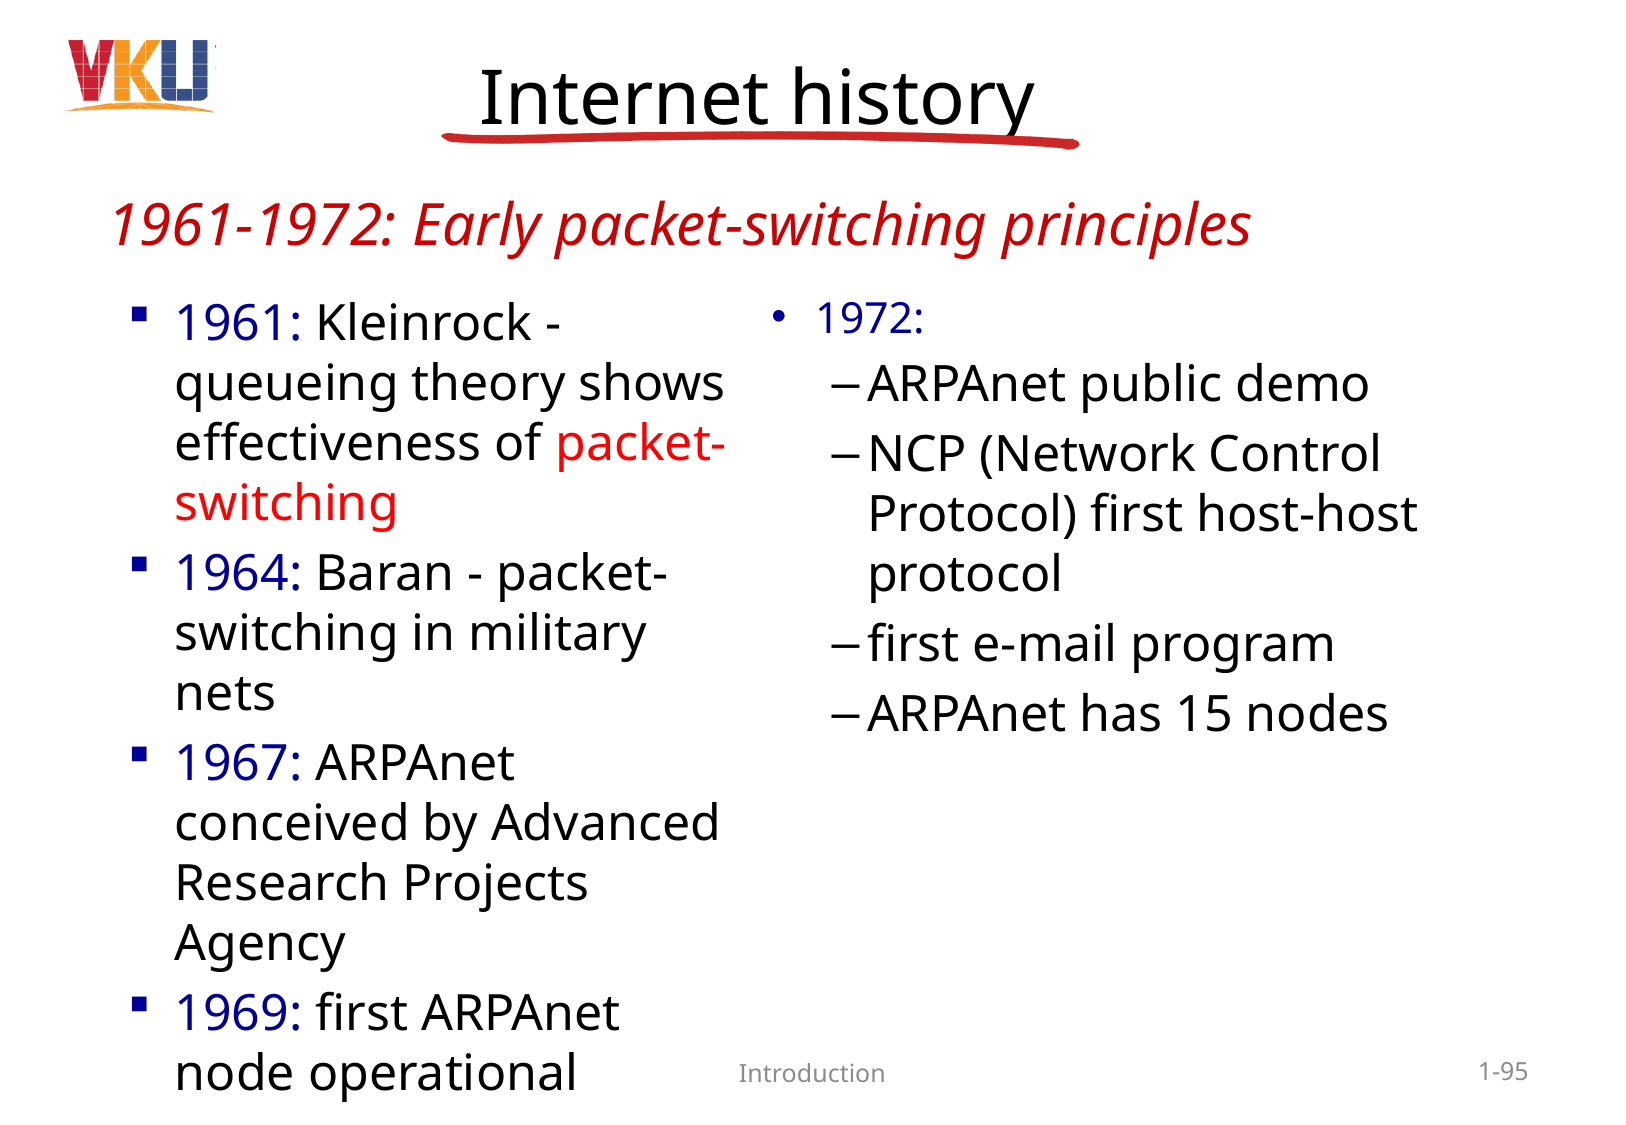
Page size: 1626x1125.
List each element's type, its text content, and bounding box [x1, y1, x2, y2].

list 1972: ARPAnet public demo NCP (Network Control Protocol) first host-host protocol first e-mail program ARPAnet has 15 nodes [756, 282, 1607, 754]
text_box 1961-1972: Early packet-switching principles [93, 168, 1475, 275]
picture [54, 27, 222, 122]
title Internet history [67, 41, 1449, 148]
list 1961: Kleinrock - queueing theory shows effectiveness of packet-switching 1964: Baran - packet-switching in military nets 1967: ARPAnet conceived by Advanced Research Projects Agency 1969: first ARPAnet node operational [112, 283, 763, 1009]
footer Introduction [555, 1042, 1070, 1103]
picture [437, 126, 1088, 156]
slide_number 1-95 [1164, 1042, 1544, 1103]
